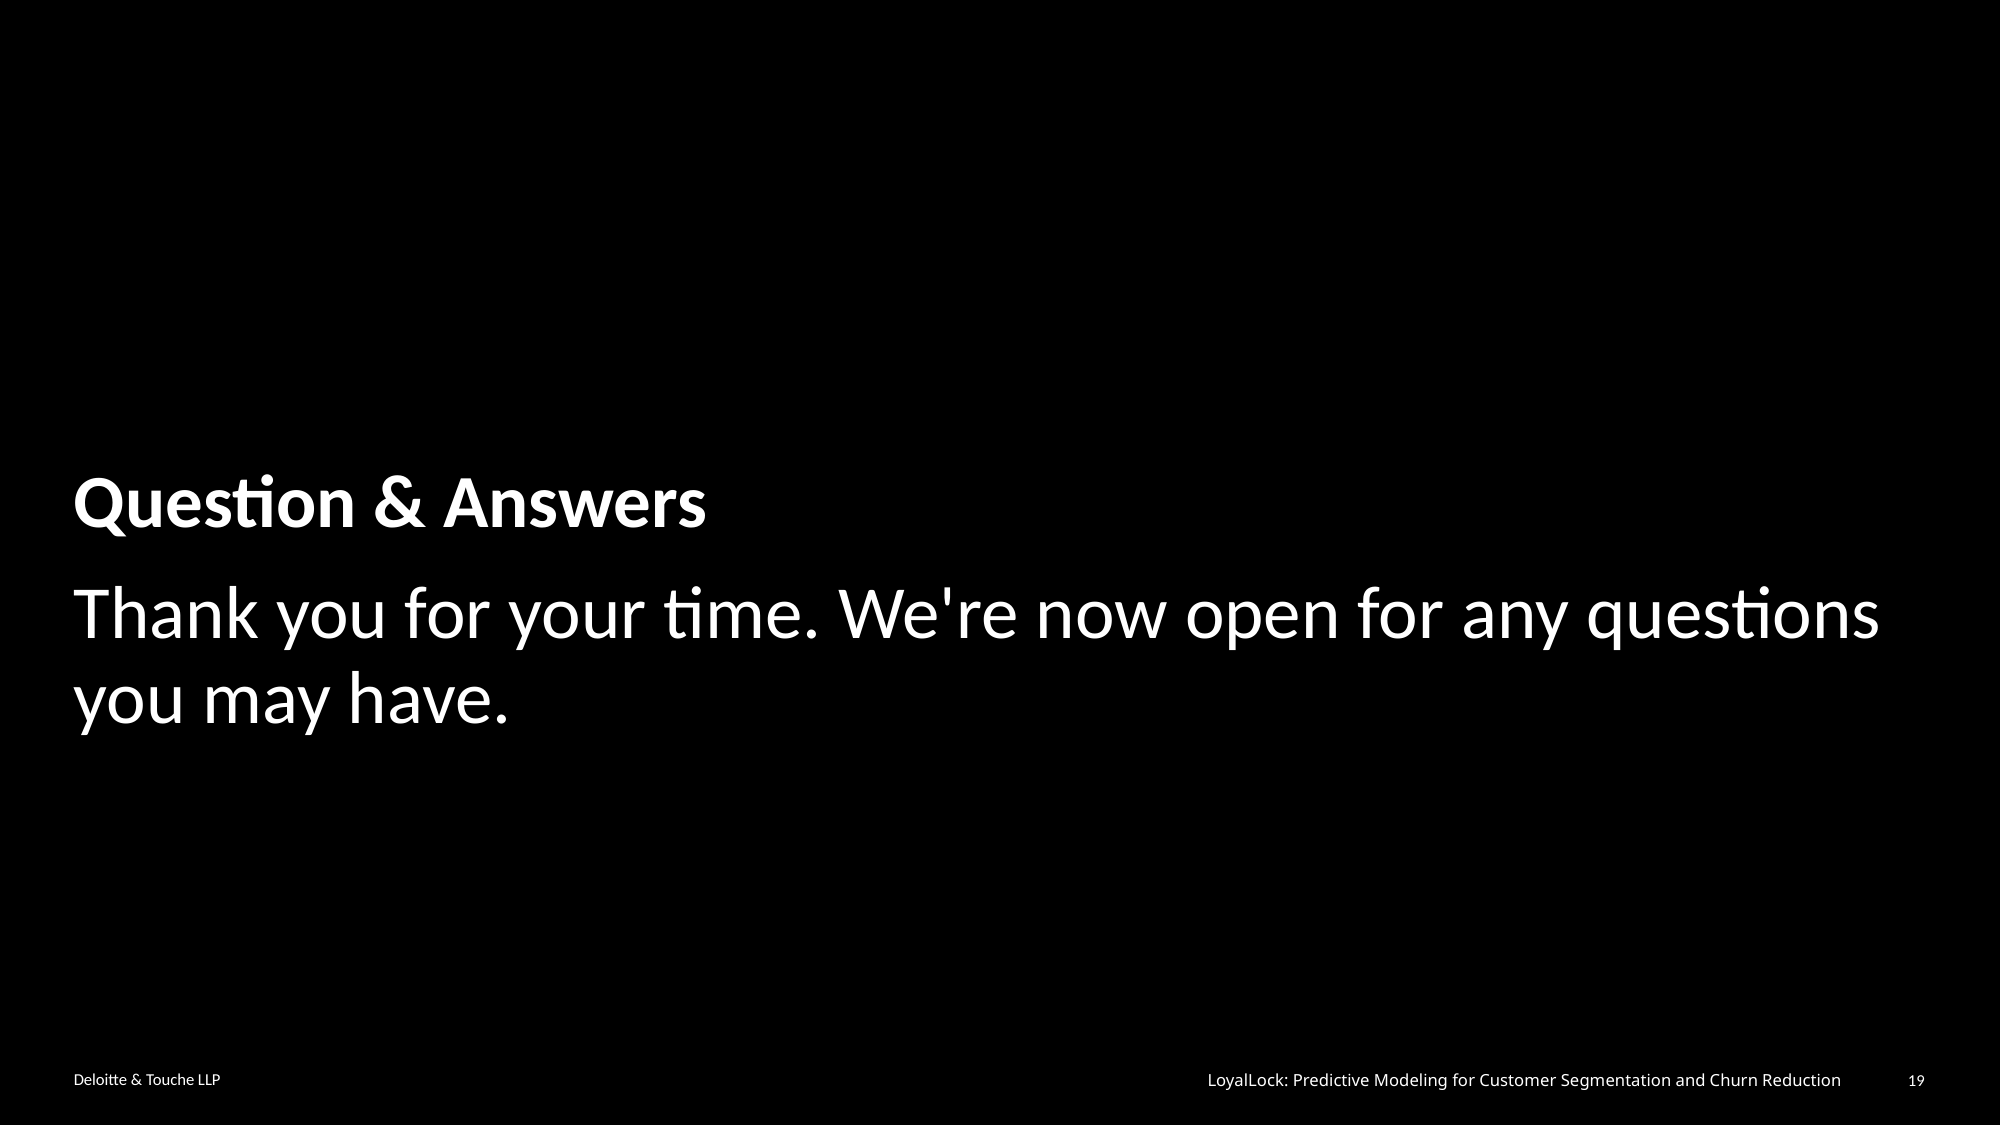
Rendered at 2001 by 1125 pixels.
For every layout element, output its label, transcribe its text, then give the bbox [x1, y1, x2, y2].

text_box Thank you for your time. We're now open for any questions you may have. [73, 570, 1929, 827]
title Question & Answers [73, 283, 1929, 545]
